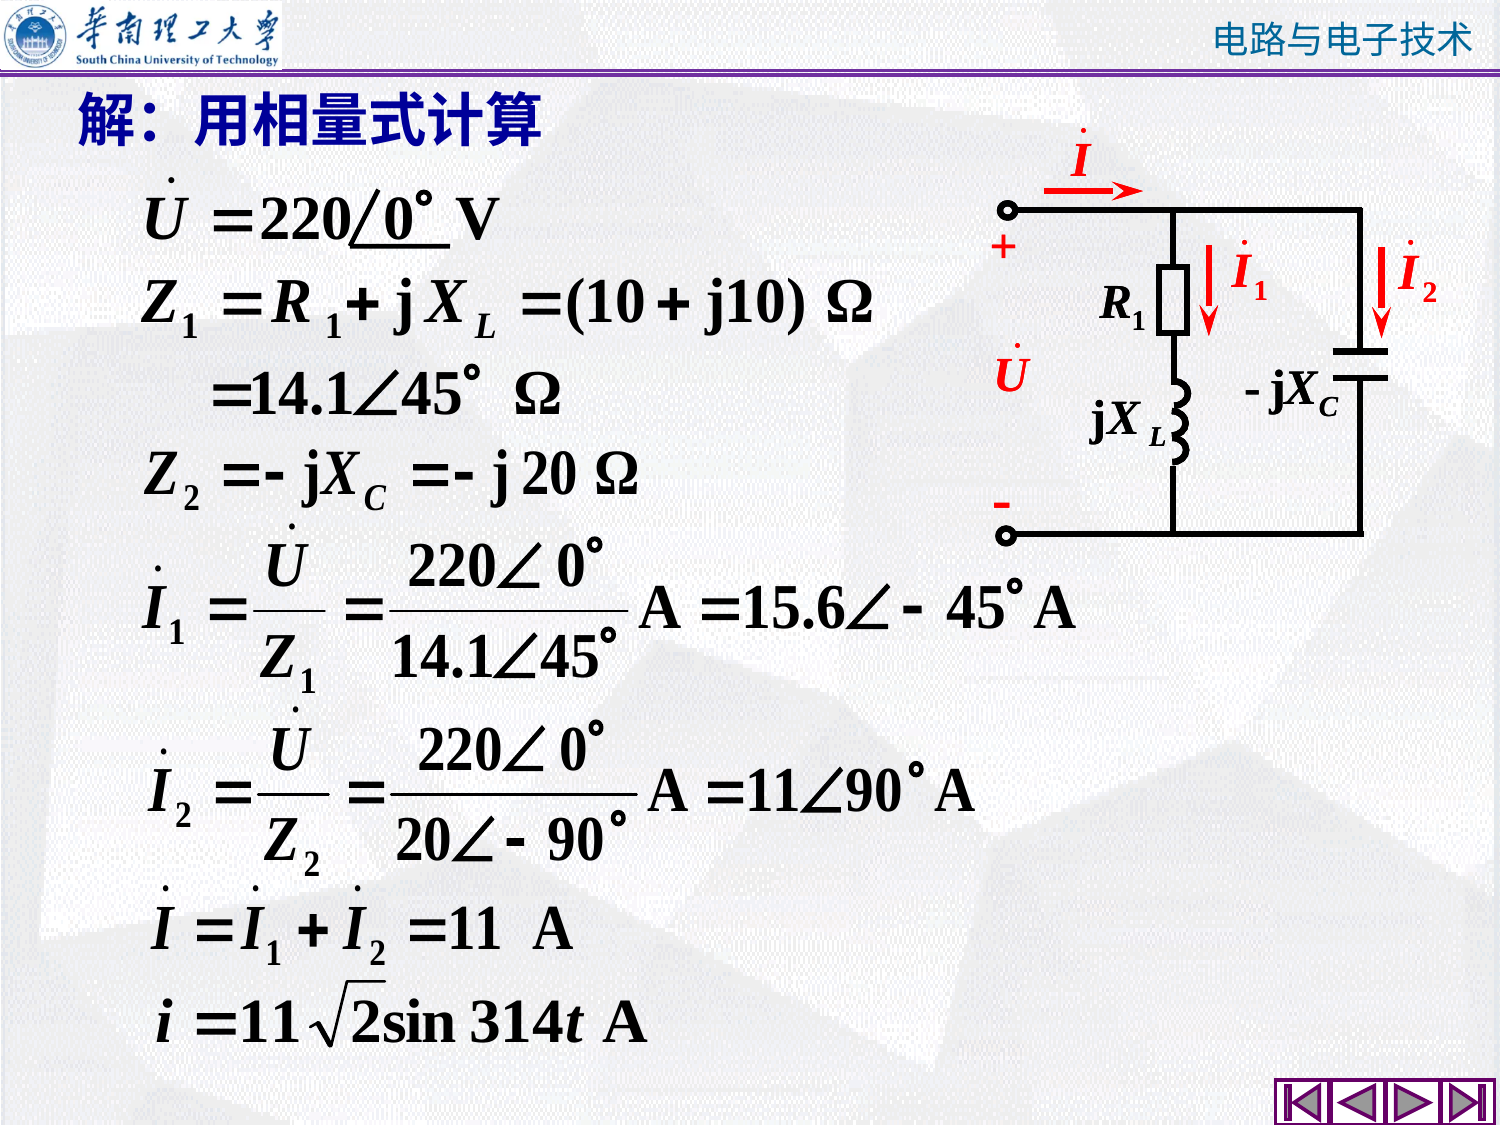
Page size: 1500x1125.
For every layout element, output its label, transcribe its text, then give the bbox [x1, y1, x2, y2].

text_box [133, 429, 665, 516]
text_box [137, 699, 1000, 892]
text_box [139, 879, 603, 976]
picture [1, 0, 1500, 70]
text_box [130, 516, 1104, 708]
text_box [135, 171, 513, 266]
title 解：用相量式计算 [62, 83, 575, 172]
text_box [129, 260, 909, 442]
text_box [145, 968, 659, 1069]
picture [1, 77, 1500, 1125]
